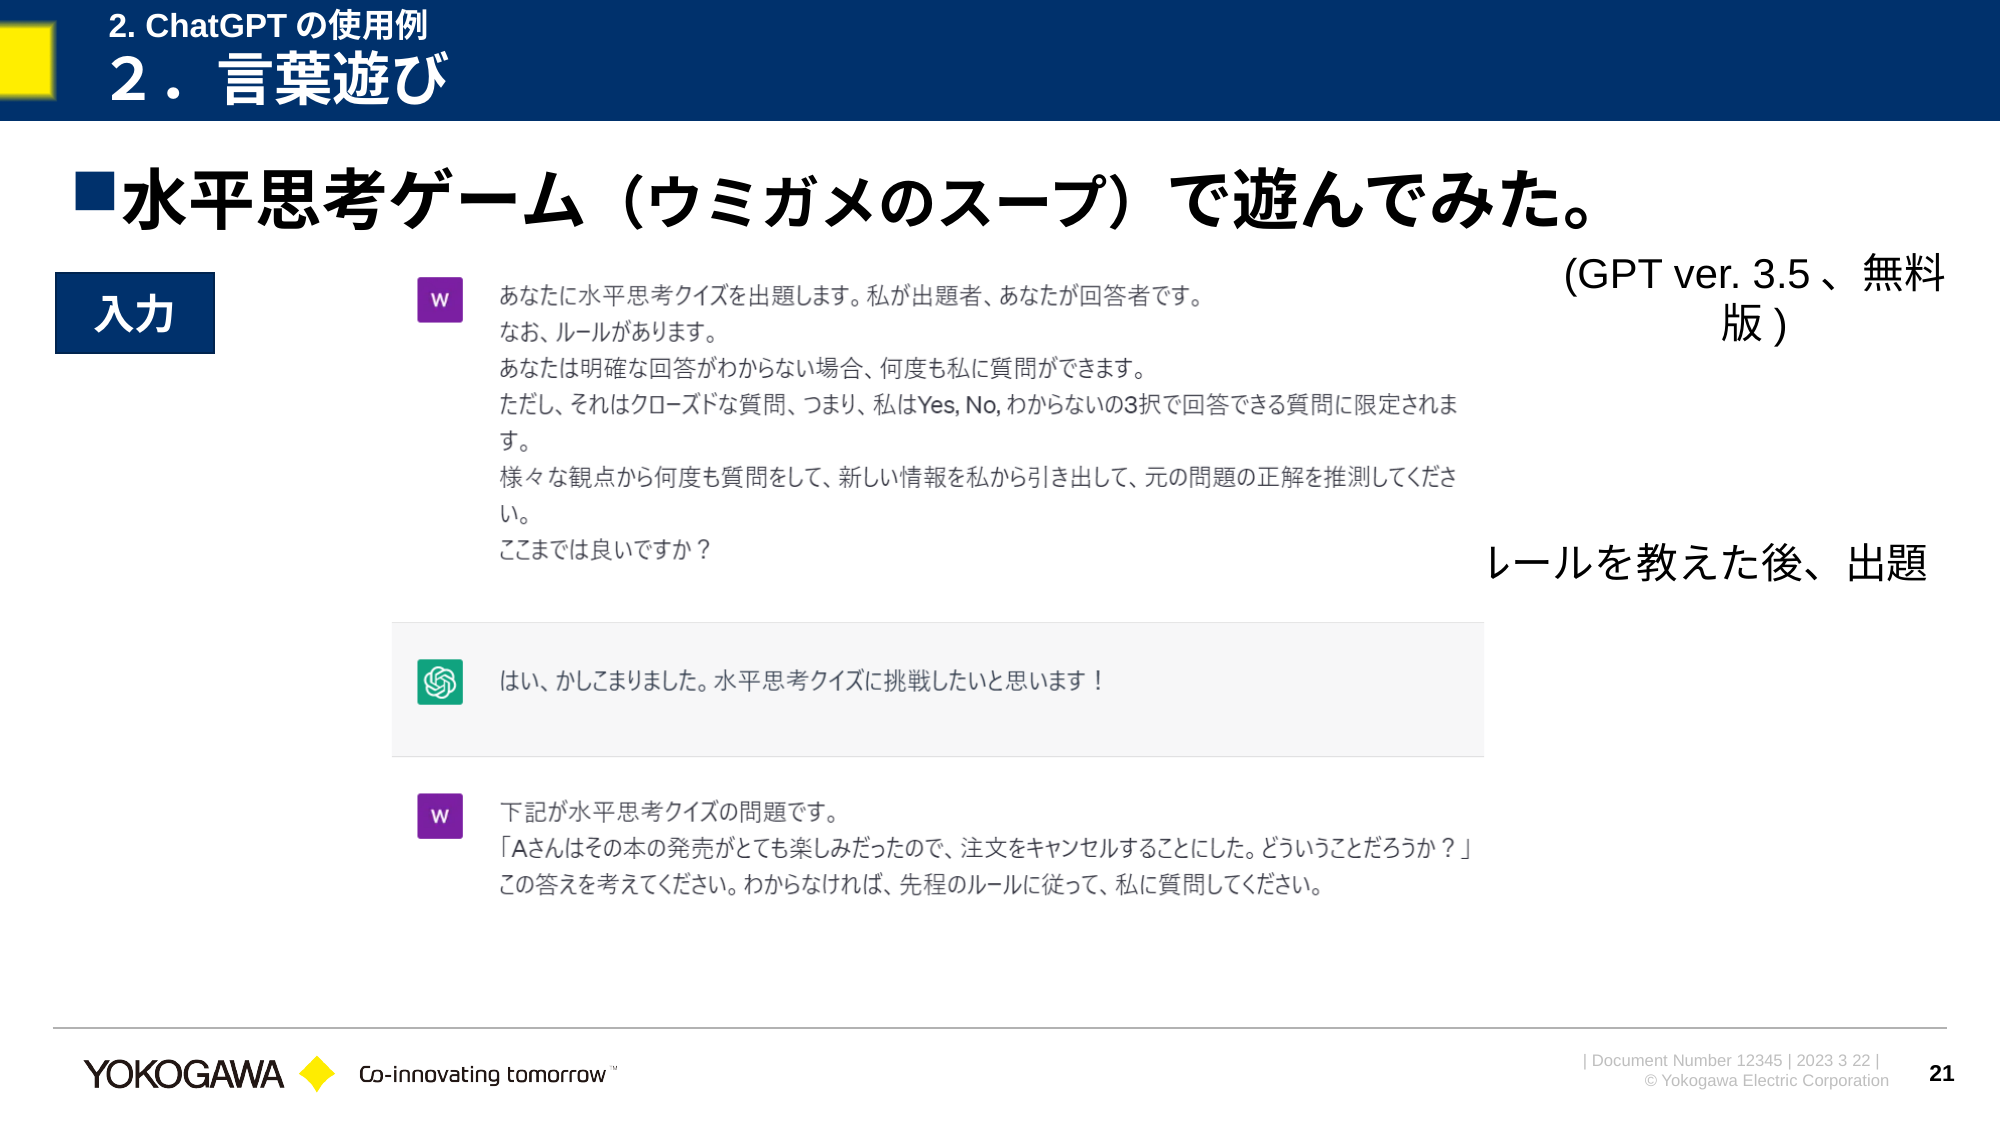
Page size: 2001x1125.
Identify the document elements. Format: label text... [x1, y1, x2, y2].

text_box ルールを教えた後、出題 [1485, 529, 1979, 595]
text_box 2. ChatGPTの使用例 [93, 0, 836, 52]
title ２．言葉遊び [84, 39, 1955, 125]
slide_number 21 [1904, 1042, 1970, 1103]
text_box 水平思考ゲーム（ウミガメのスープ）で遊んでみた。 [56, 159, 1944, 255]
text_box (GPT ver. 3.5、無料版) [1524, 239, 1985, 355]
text_box 入力 [55, 272, 215, 354]
picture [391, 254, 1485, 913]
picture [83, 1055, 617, 1093]
picture [0, 6, 69, 115]
